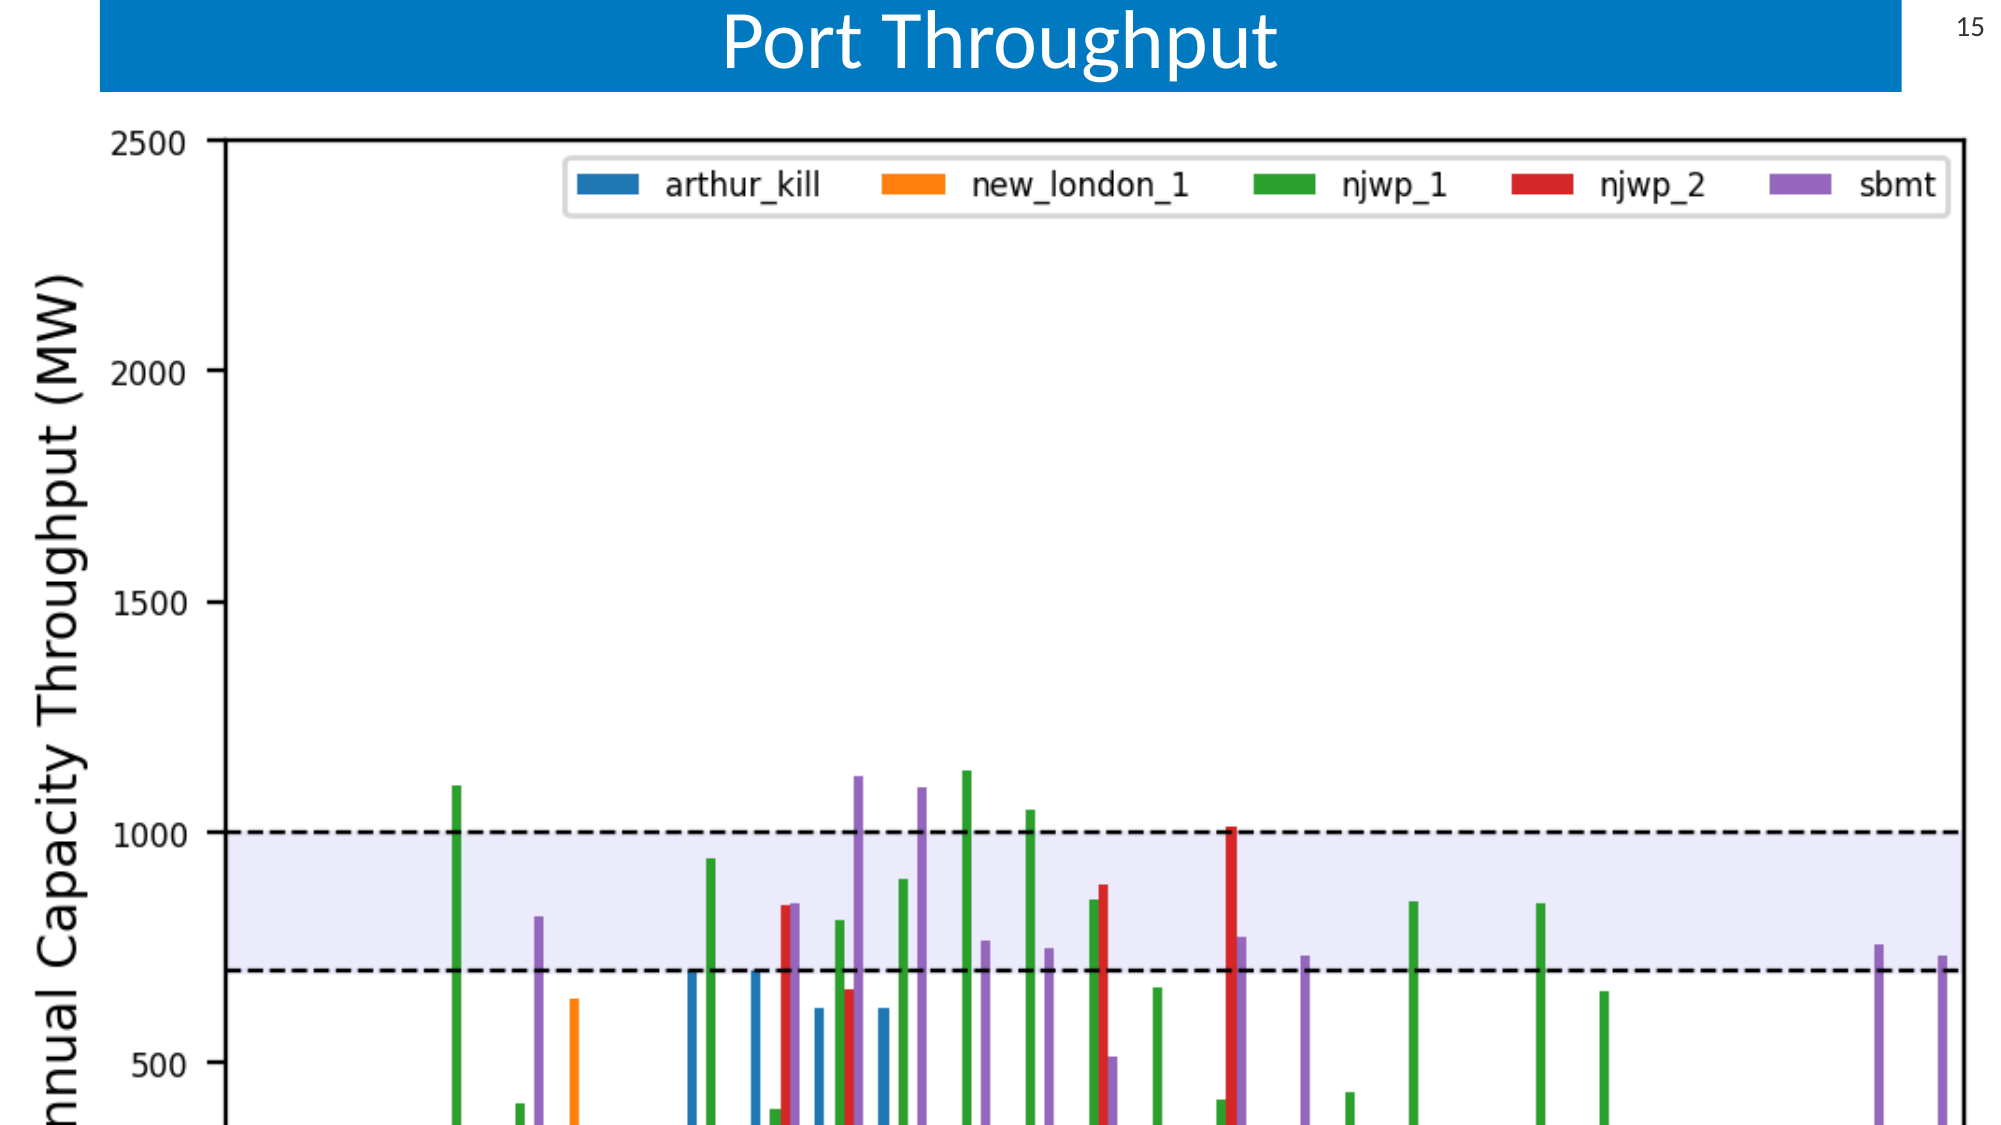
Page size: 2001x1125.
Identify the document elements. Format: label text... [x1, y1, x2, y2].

picture [0, 92, 2000, 1125]
title Port Throughput [99, 0, 1902, 91]
